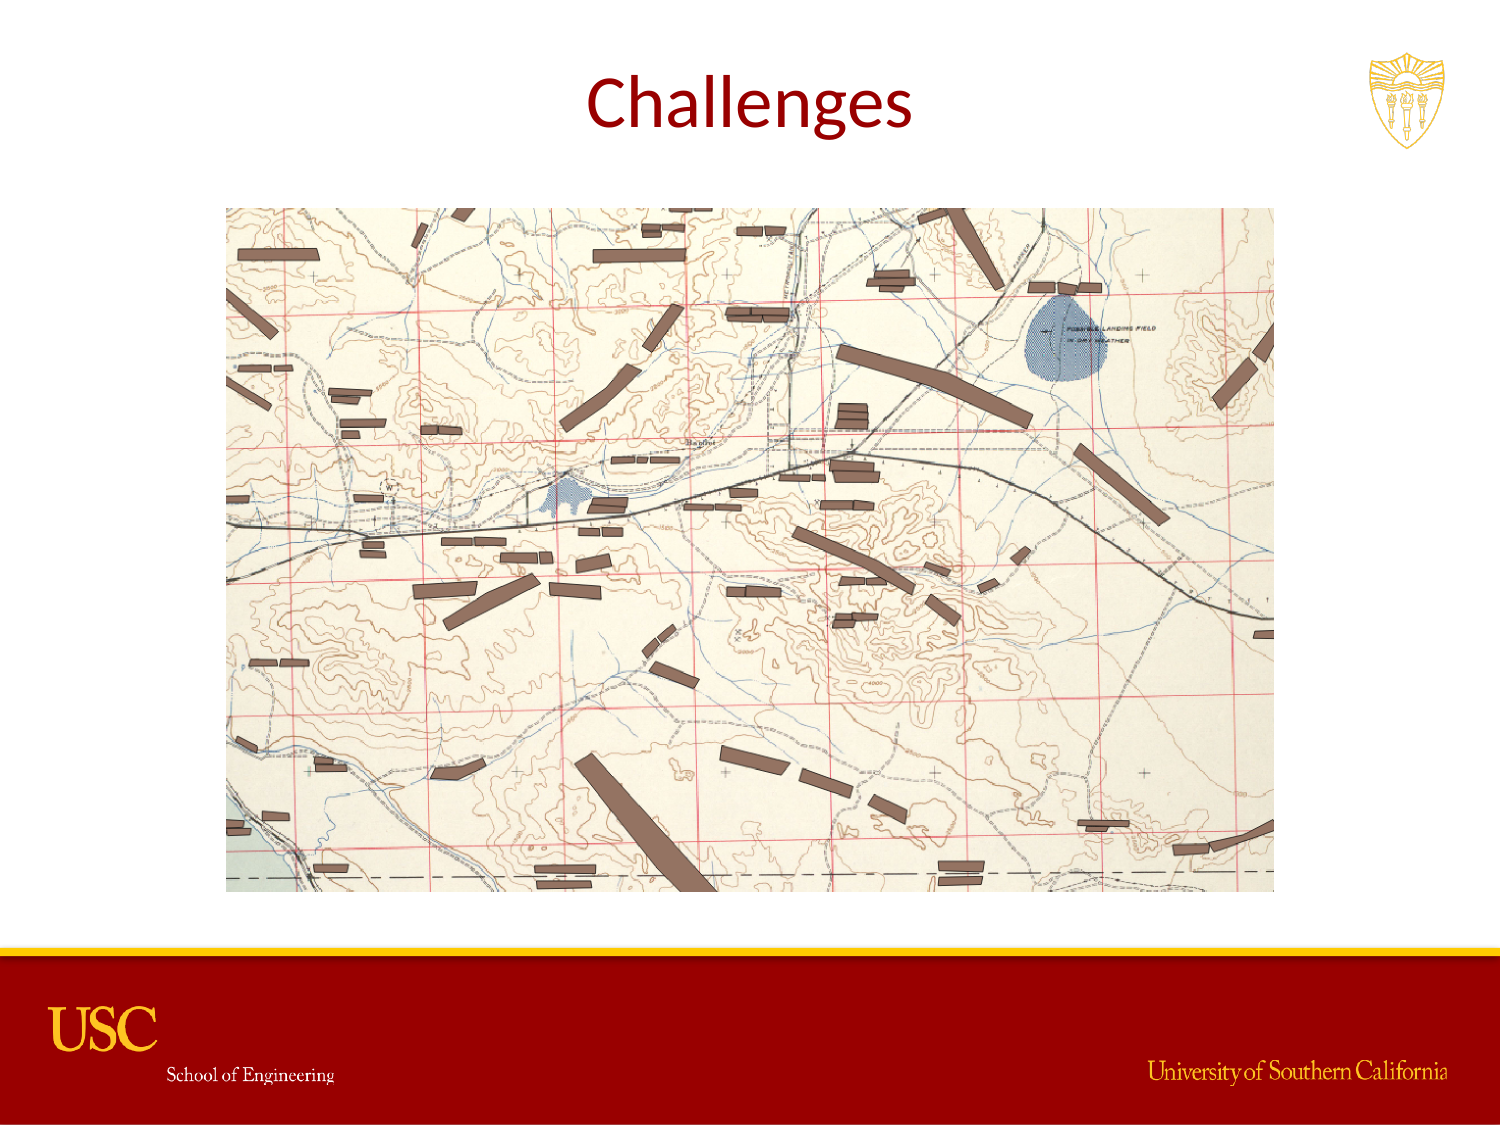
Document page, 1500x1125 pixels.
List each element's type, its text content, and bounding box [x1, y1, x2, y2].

text_box Challenges [74, 45, 1425, 233]
picture [225, 208, 1275, 892]
